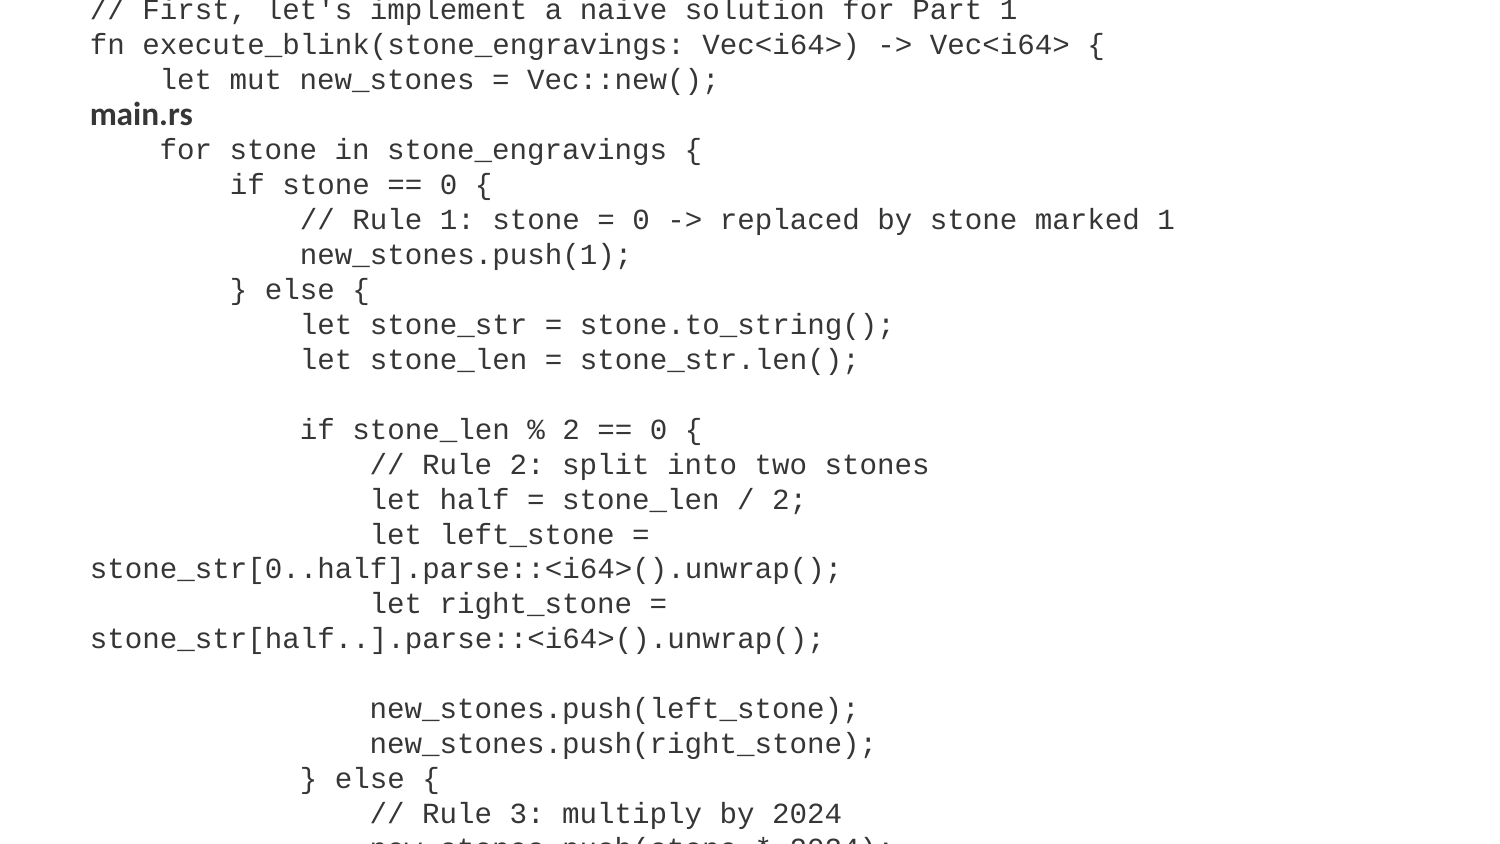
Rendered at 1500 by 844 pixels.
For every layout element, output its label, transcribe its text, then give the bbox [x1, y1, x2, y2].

text_box And finally, if none of the other rules applied, we multiply the stone by 2024 [74, 794, 1425, 844]
text_box // First, let's implement a naive solution for Part 1 fn execute_blink(stone_engravings: Vec<i64>) -> Vec<i64> { let mut new_stones = Vec::new(); for stone in stone_engravings { if stone == 0 { // Rule 1: stone = 0 -> replaced by stone marked 1 new_stones.push(1); } else { let stone_str = stone.to_string(); let stone_len = stone_str.len(); if stone_len % 2 == 0 { // Rule 2: split into two stones let half = stone_len / 2; let left_stone = stone_str[0..half].parse::<i64>().unwrap(); let right_stone = stone_str[half..].parse::<i64>().unwrap(); new_stones.push(left_stone); new_stones.push(right_stone); } else { // Rule 3: multiply by 2024 new_stones.push(stone * 2024); } } [74, 179, 1425, 780]
text_box main.rs [74, 74, 1425, 150]
